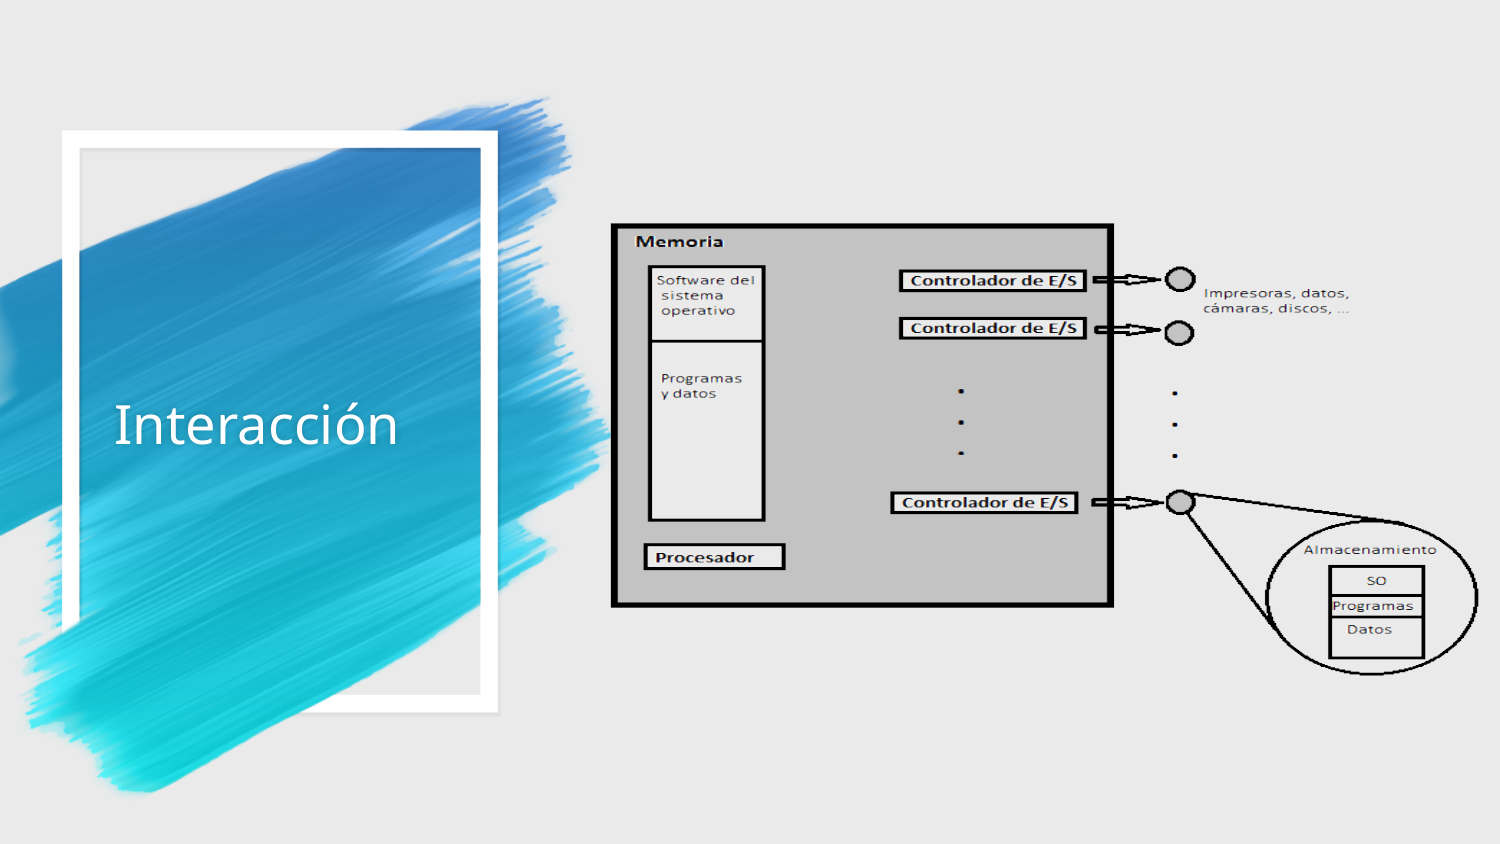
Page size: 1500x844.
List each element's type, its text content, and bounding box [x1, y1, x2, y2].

picture [0, 0, 1500, 844]
title Interacción [114, 149, 447, 696]
